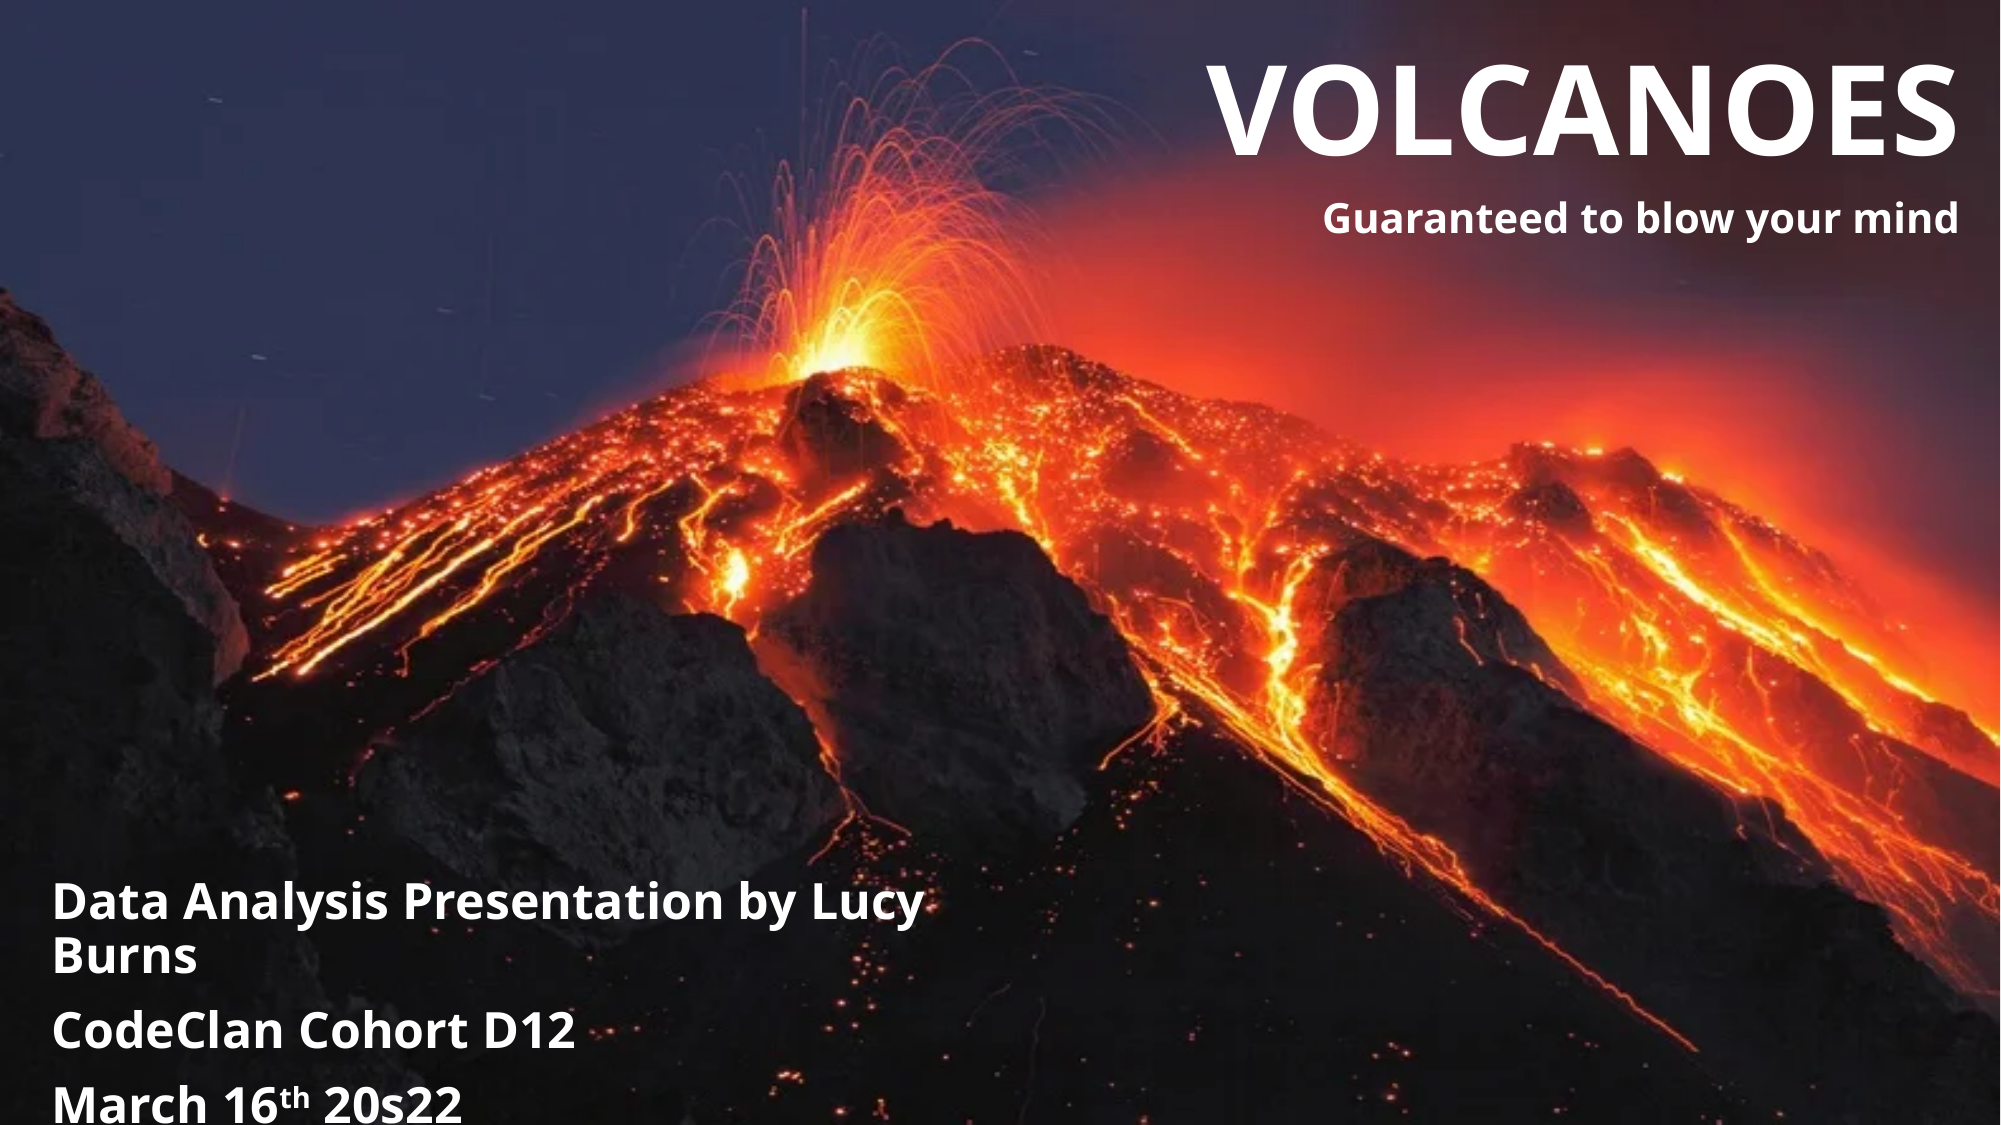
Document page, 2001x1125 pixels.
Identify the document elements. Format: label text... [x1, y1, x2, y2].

picture [0, 0, 2001, 1125]
title Volcanoes [425, 0, 1976, 190]
text_box Data Analysis Presentation by Lucy Burns CodeClan Cohort D12 March 16th 20s22 [36, 869, 1073, 1125]
subtitle Guaranteed to blow your mind [1090, 189, 1976, 303]
